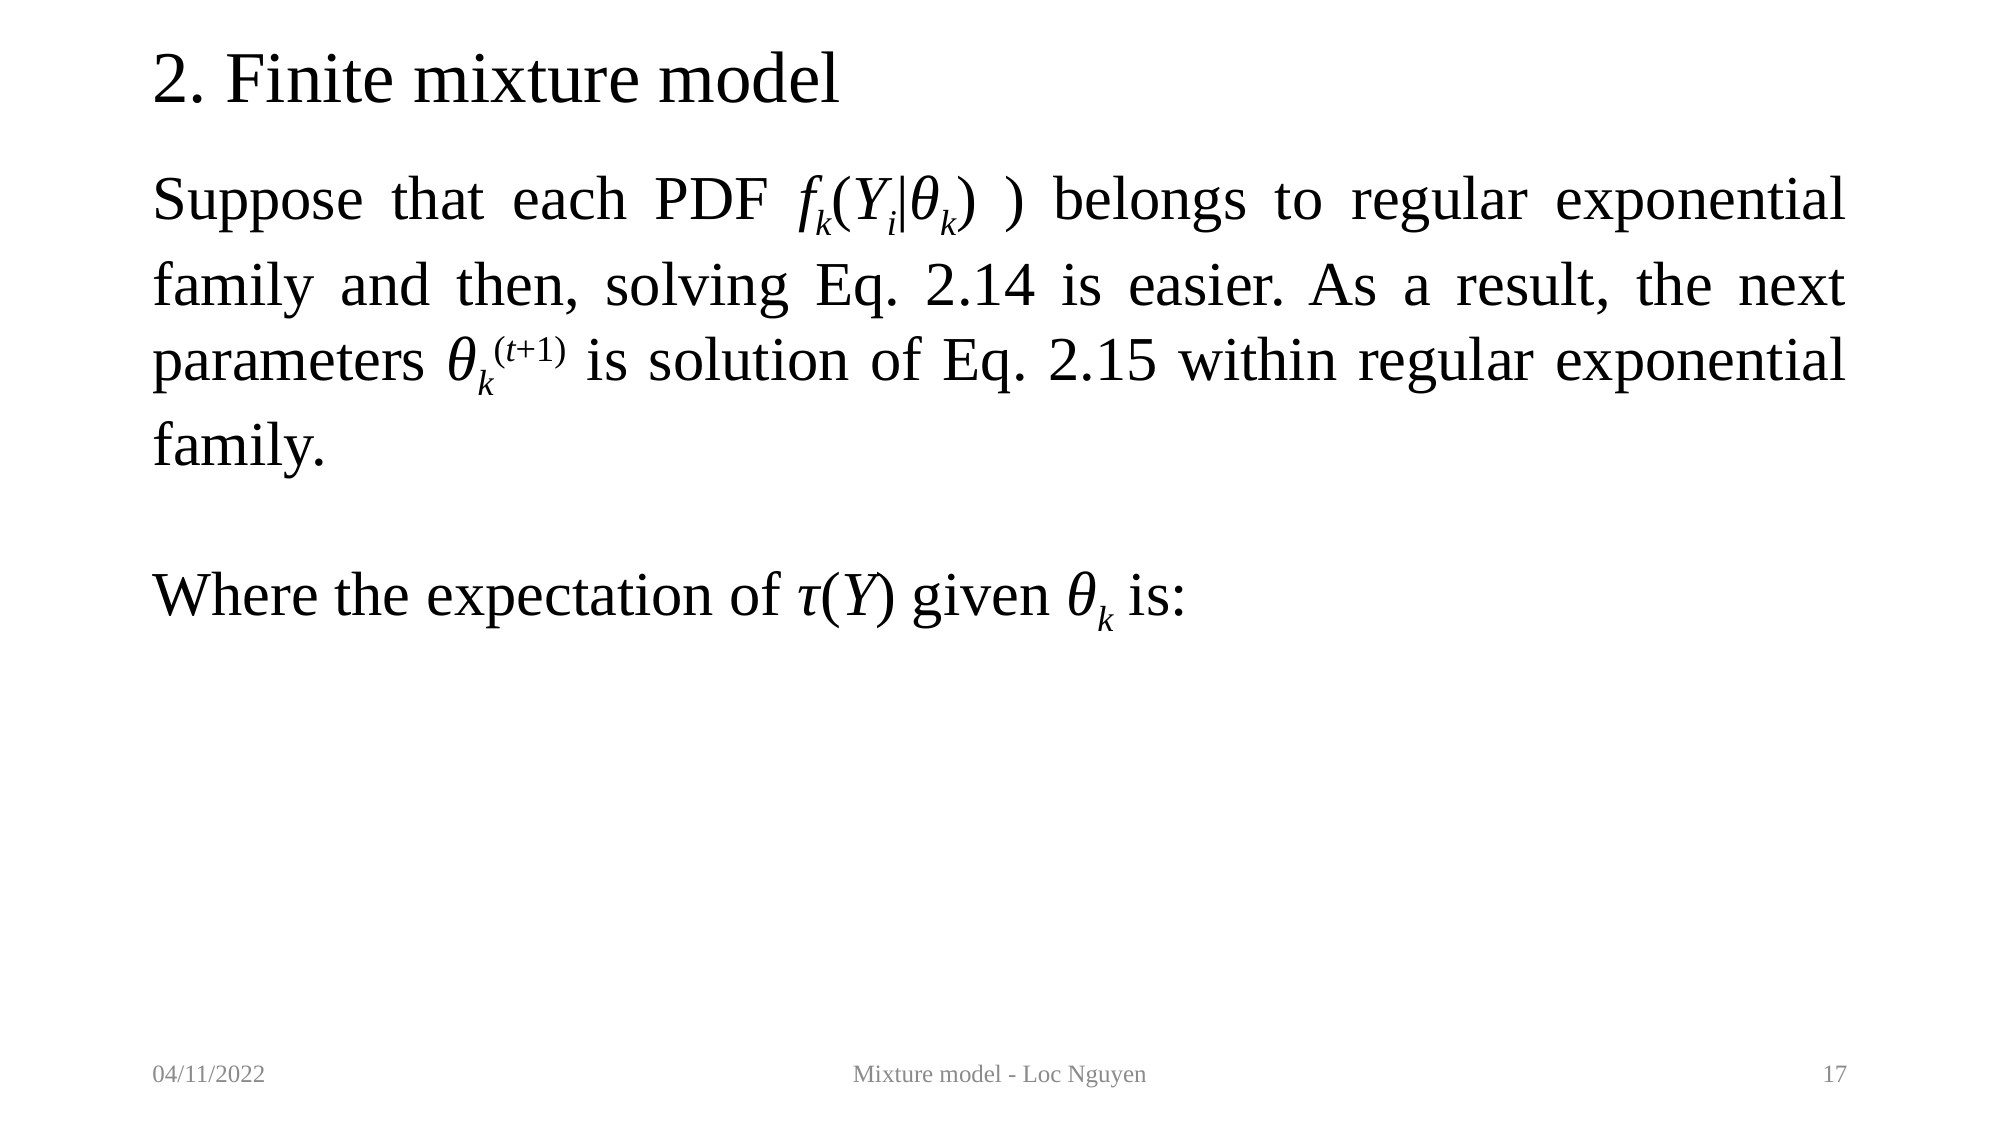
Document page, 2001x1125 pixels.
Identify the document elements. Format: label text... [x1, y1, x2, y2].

footer Mixture model - Loc Nguyen [662, 1042, 1338, 1103]
title 2. Finite mixture model [137, 19, 1863, 128]
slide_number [137, 1042, 588, 1103]
slide_number 17 [1412, 1042, 1863, 1103]
